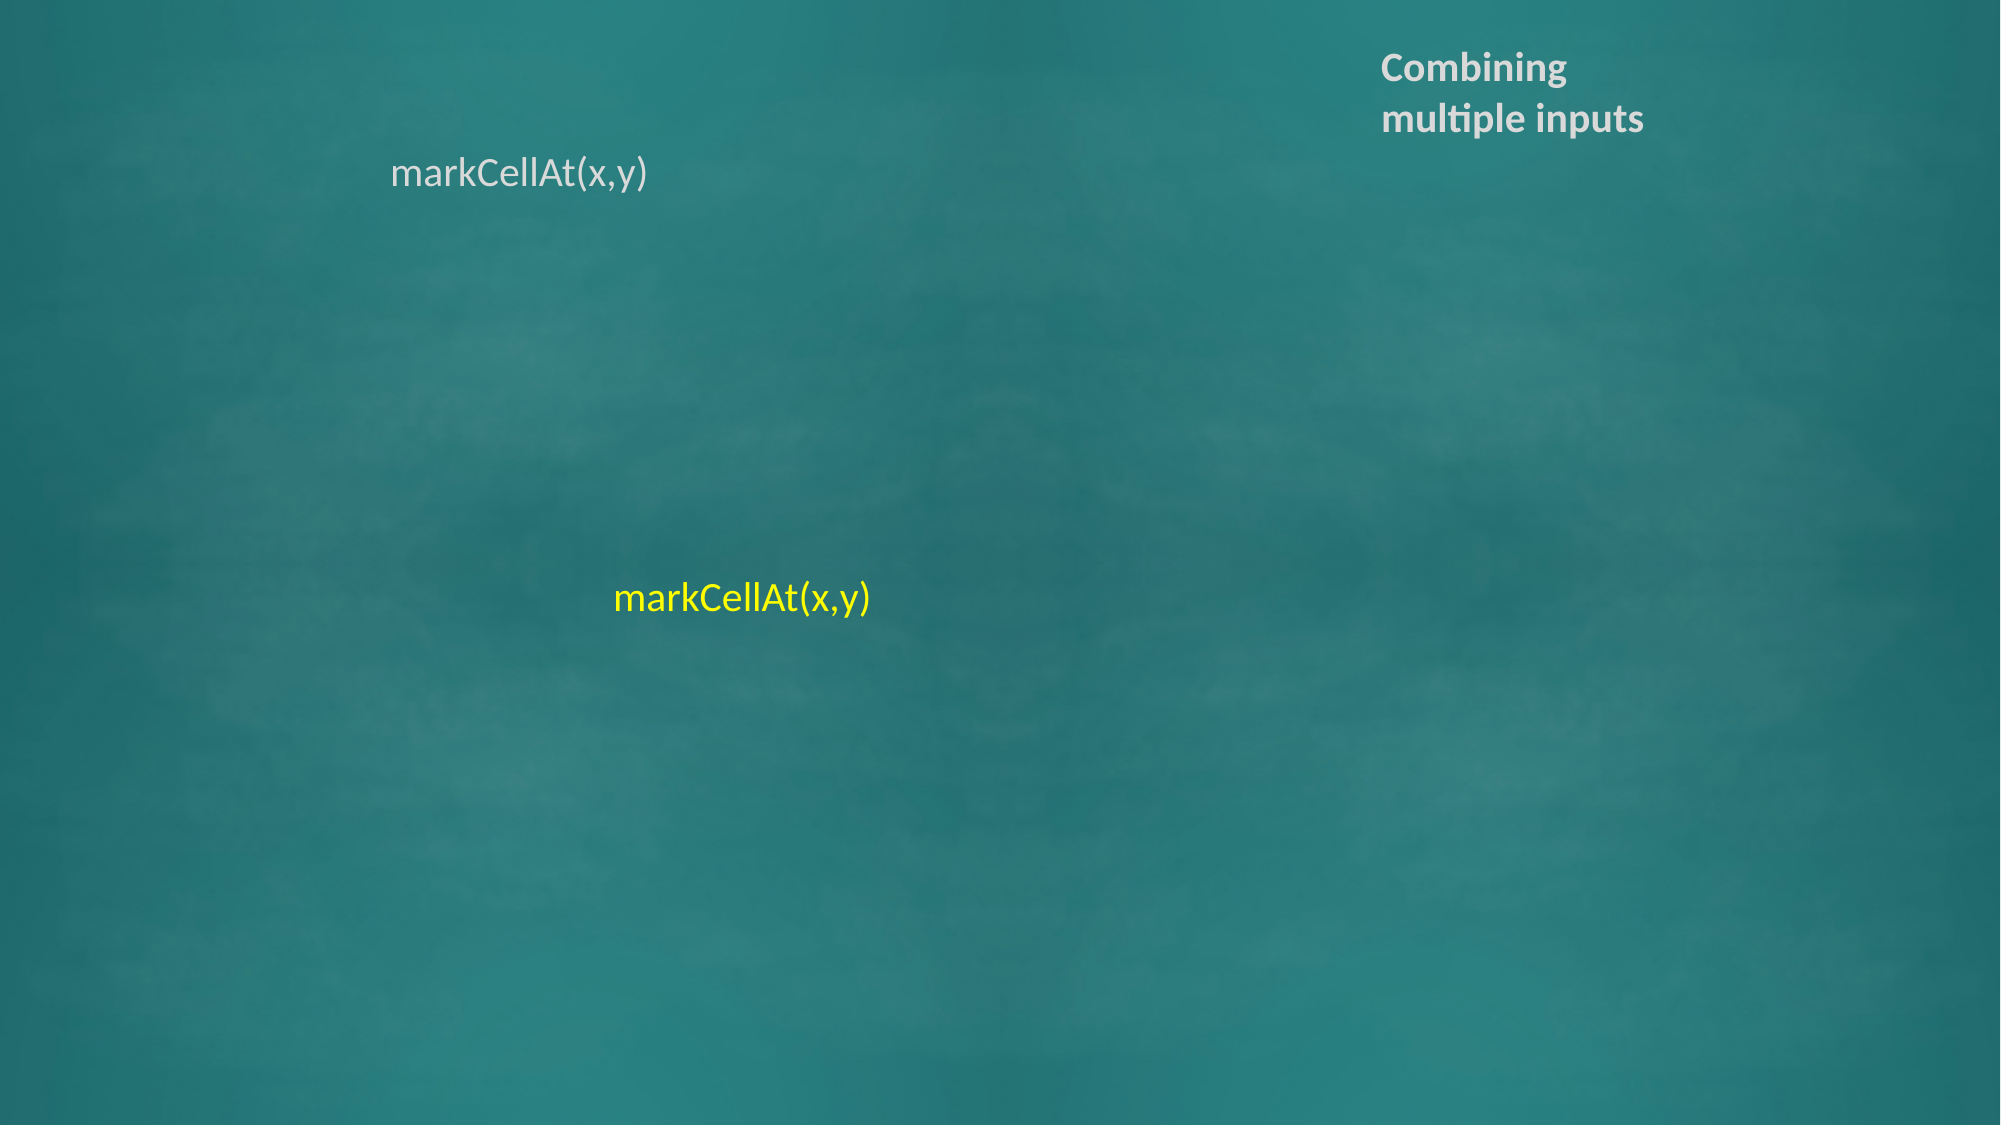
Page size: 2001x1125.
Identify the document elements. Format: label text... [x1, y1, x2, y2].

text_box Combining multiple inputs [1366, 32, 1662, 148]
text_box markCellAt(x,y) [598, 562, 906, 628]
text_box markCellAt(x,y) [375, 137, 665, 202]
picture [0, 0, 2001, 1125]
